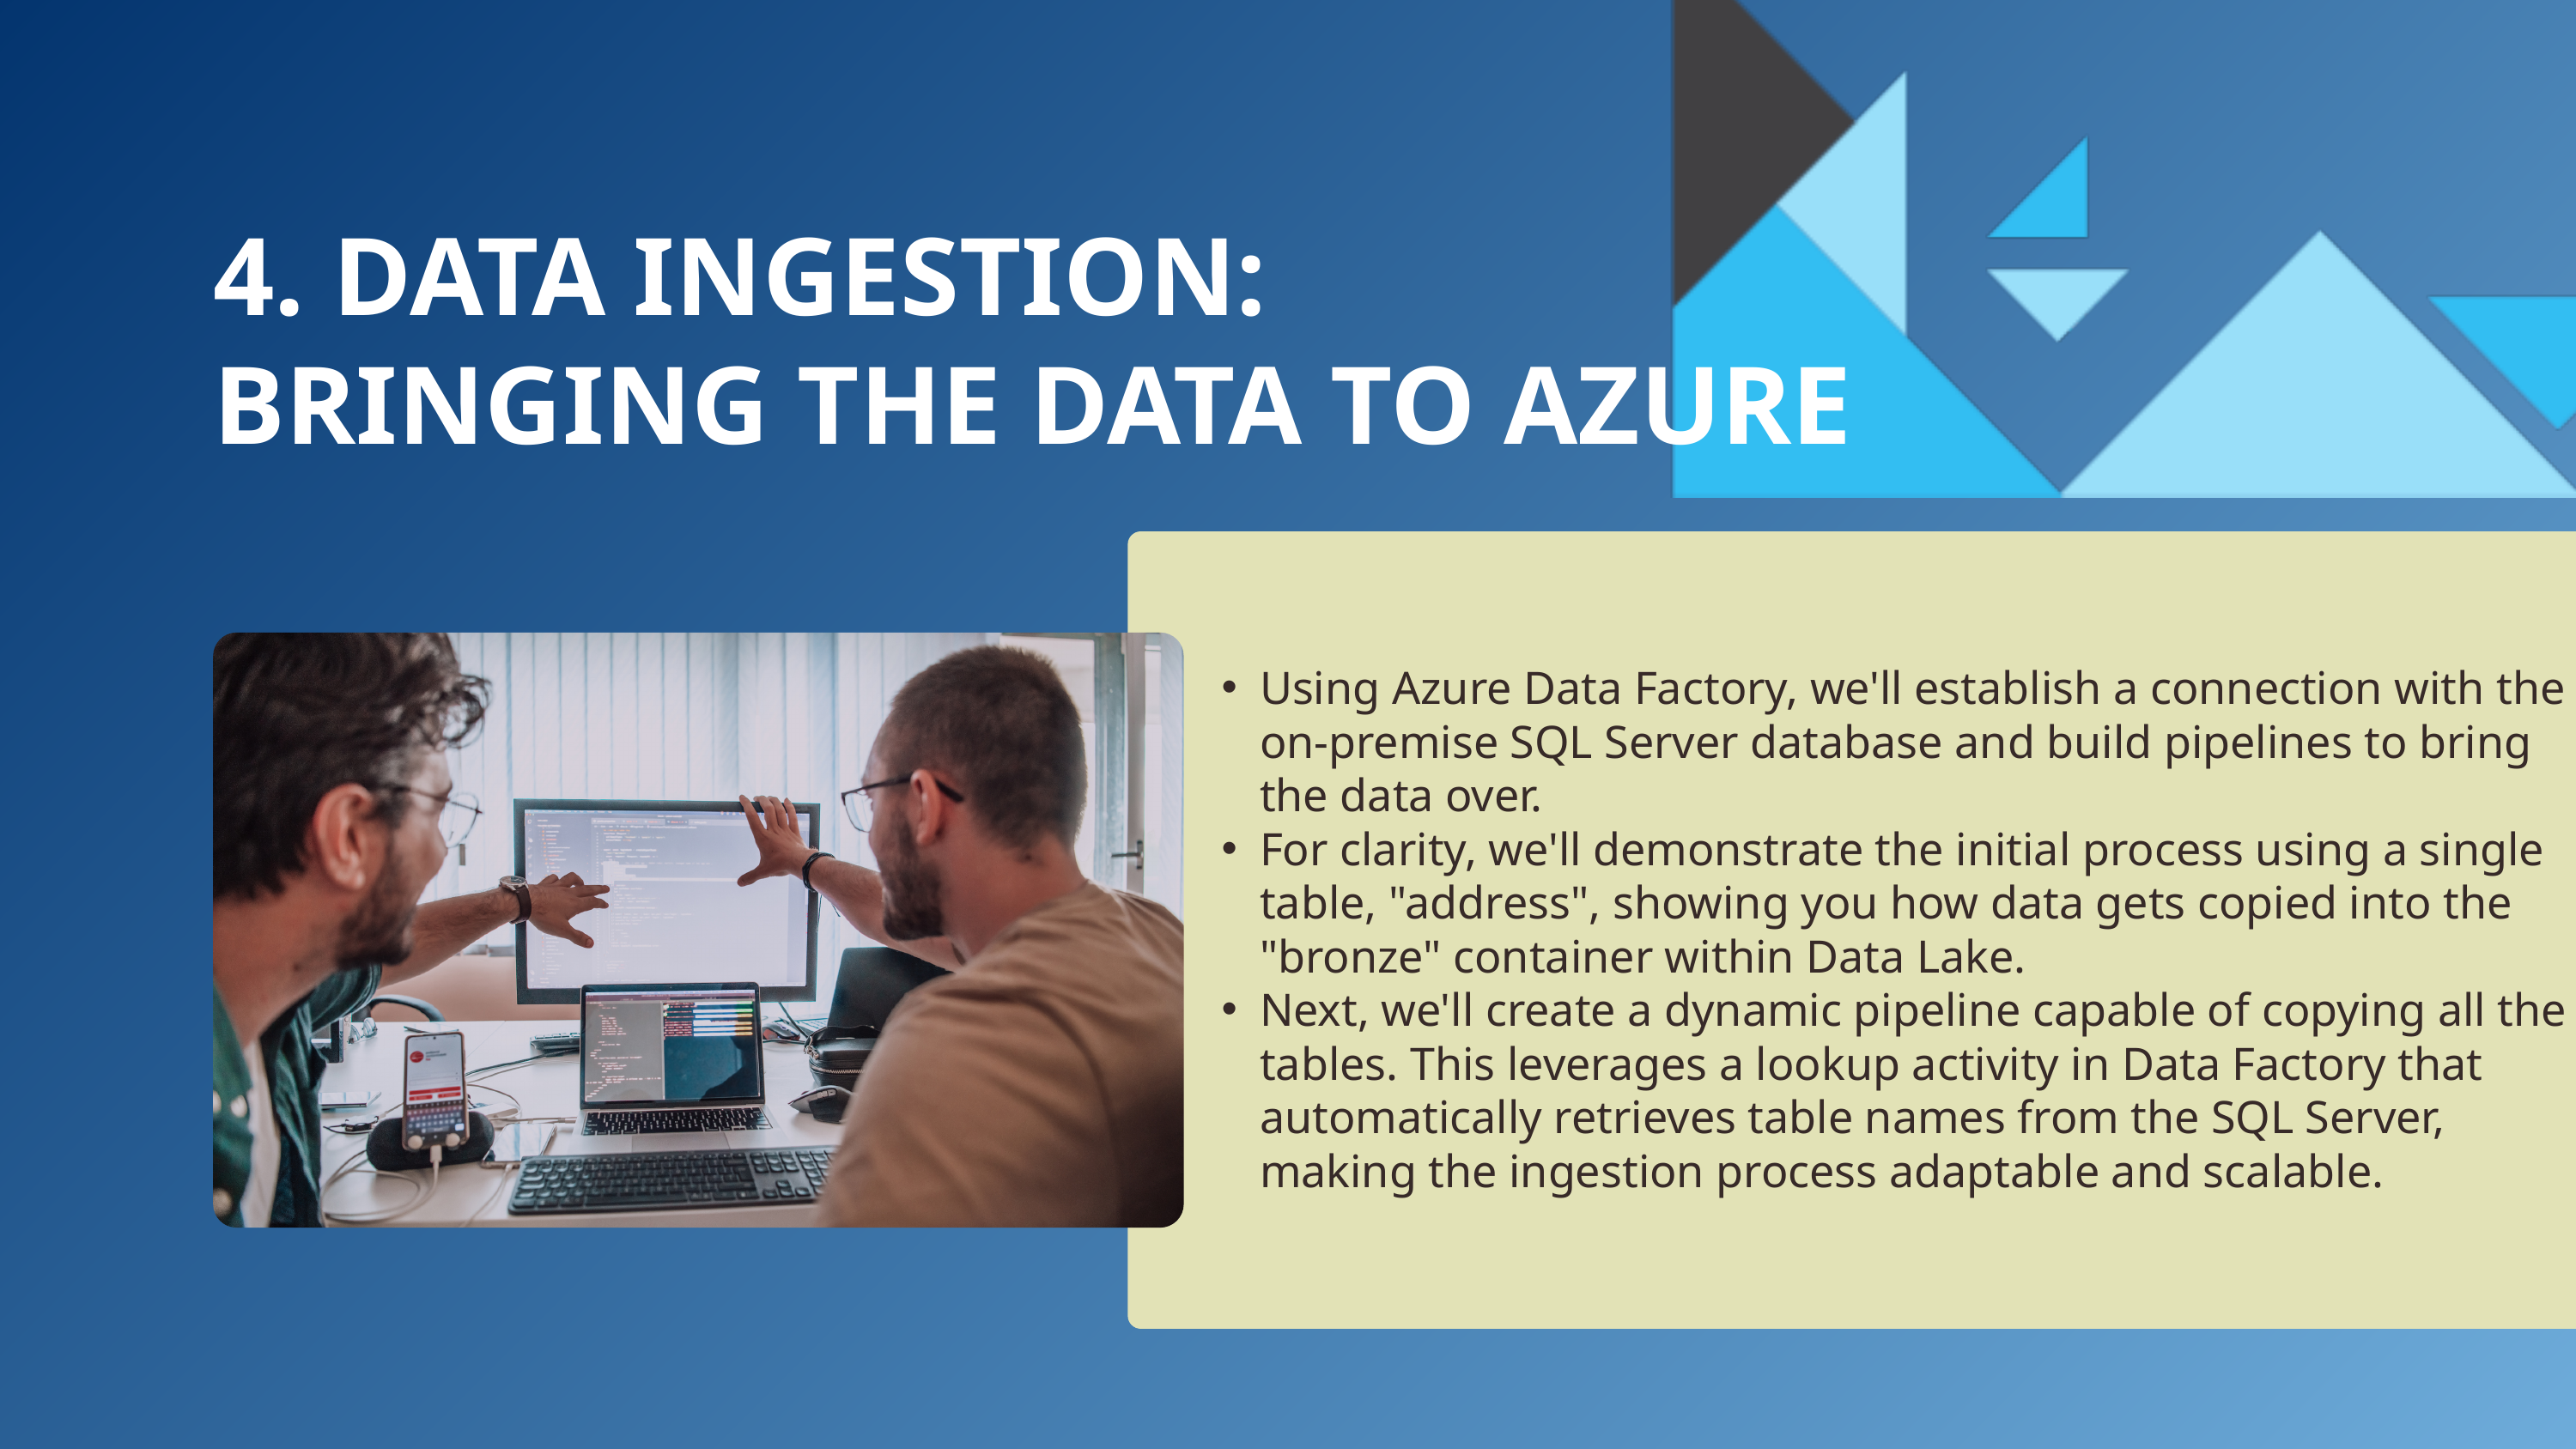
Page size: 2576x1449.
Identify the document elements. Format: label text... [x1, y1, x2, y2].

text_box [1127, 530, 2576, 1330]
text_box [1667, 0, 2576, 498]
text_box 4. DATA INGESTION: BRINGING THE DATA TO AZURE [213, 208, 2081, 595]
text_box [212, 632, 1184, 1228]
